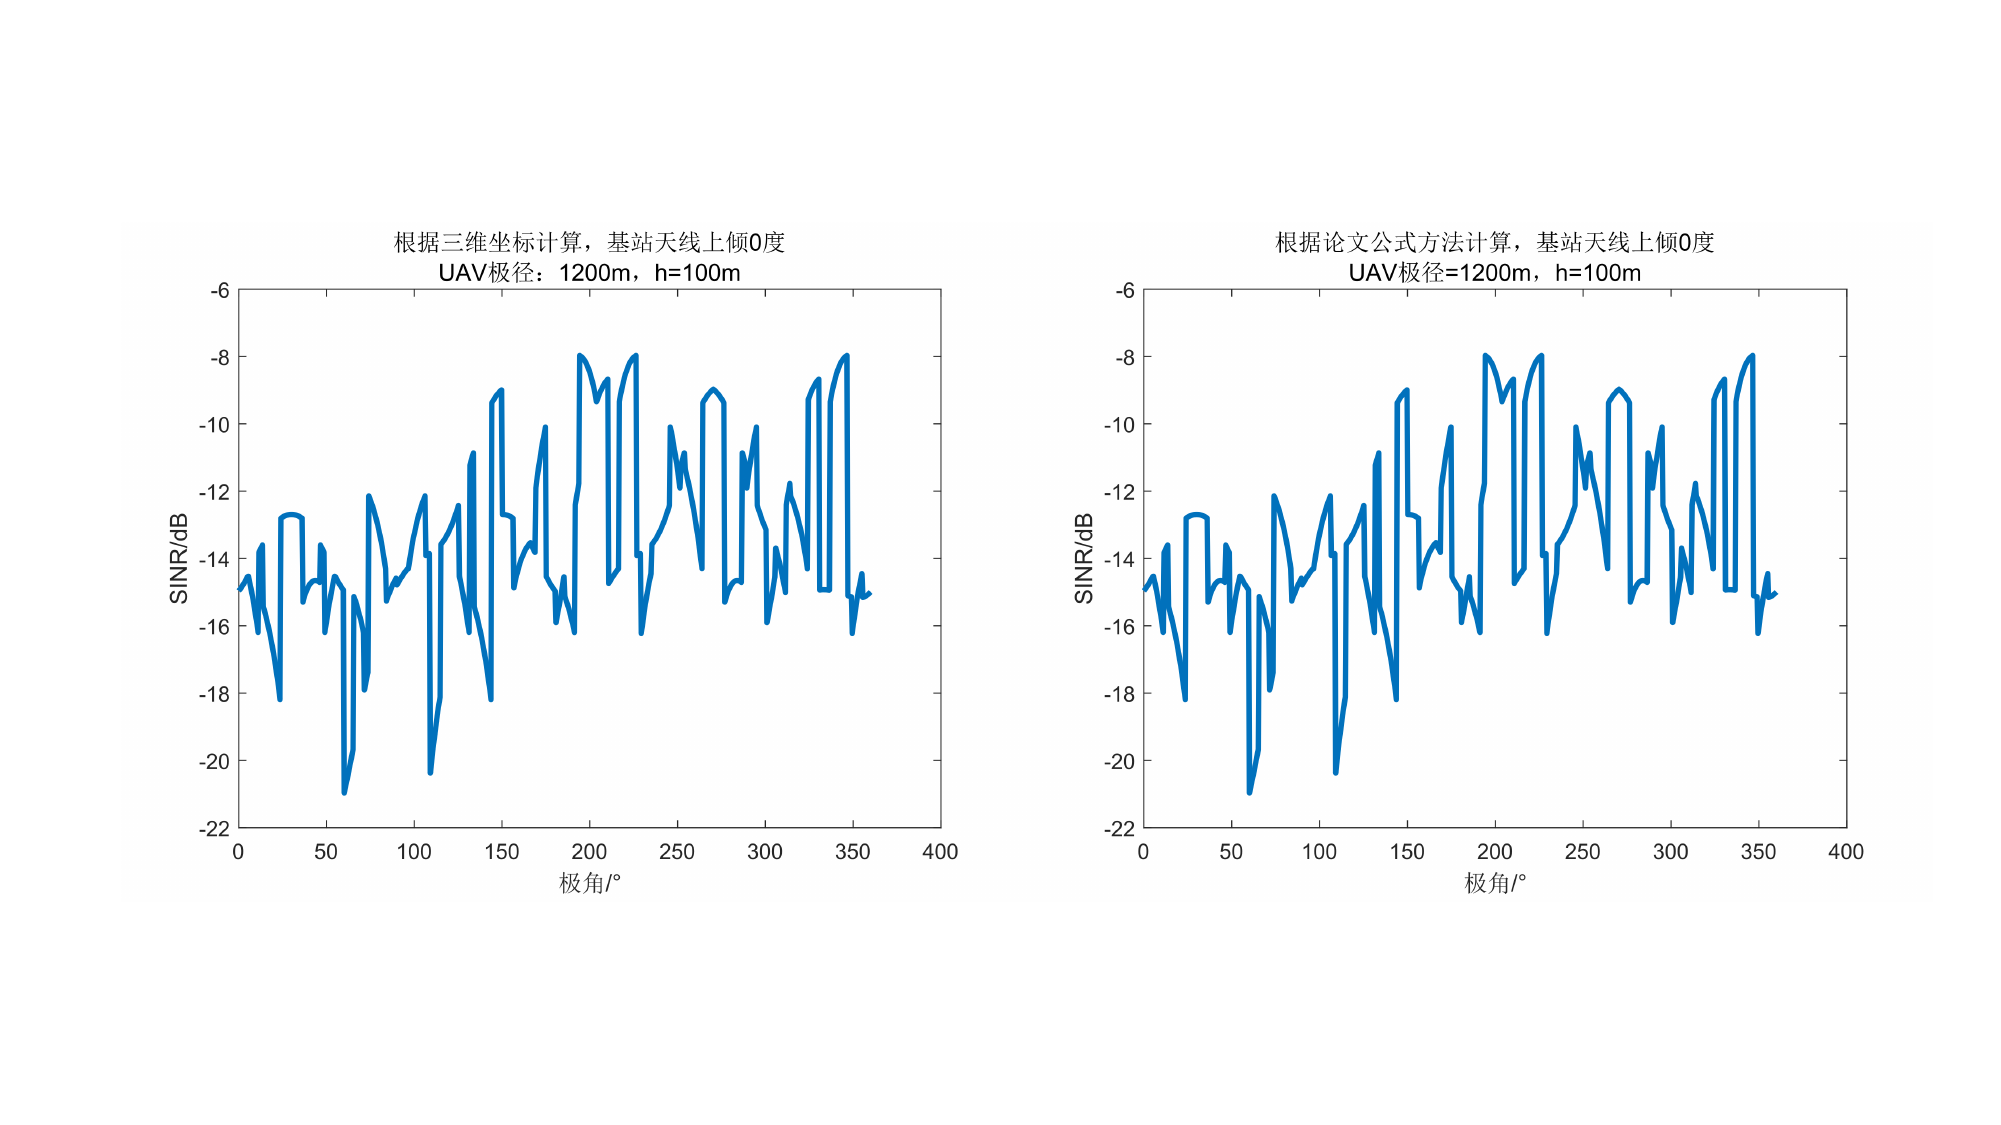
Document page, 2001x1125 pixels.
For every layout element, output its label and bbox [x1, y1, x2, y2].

picture [121, 222, 1933, 902]
